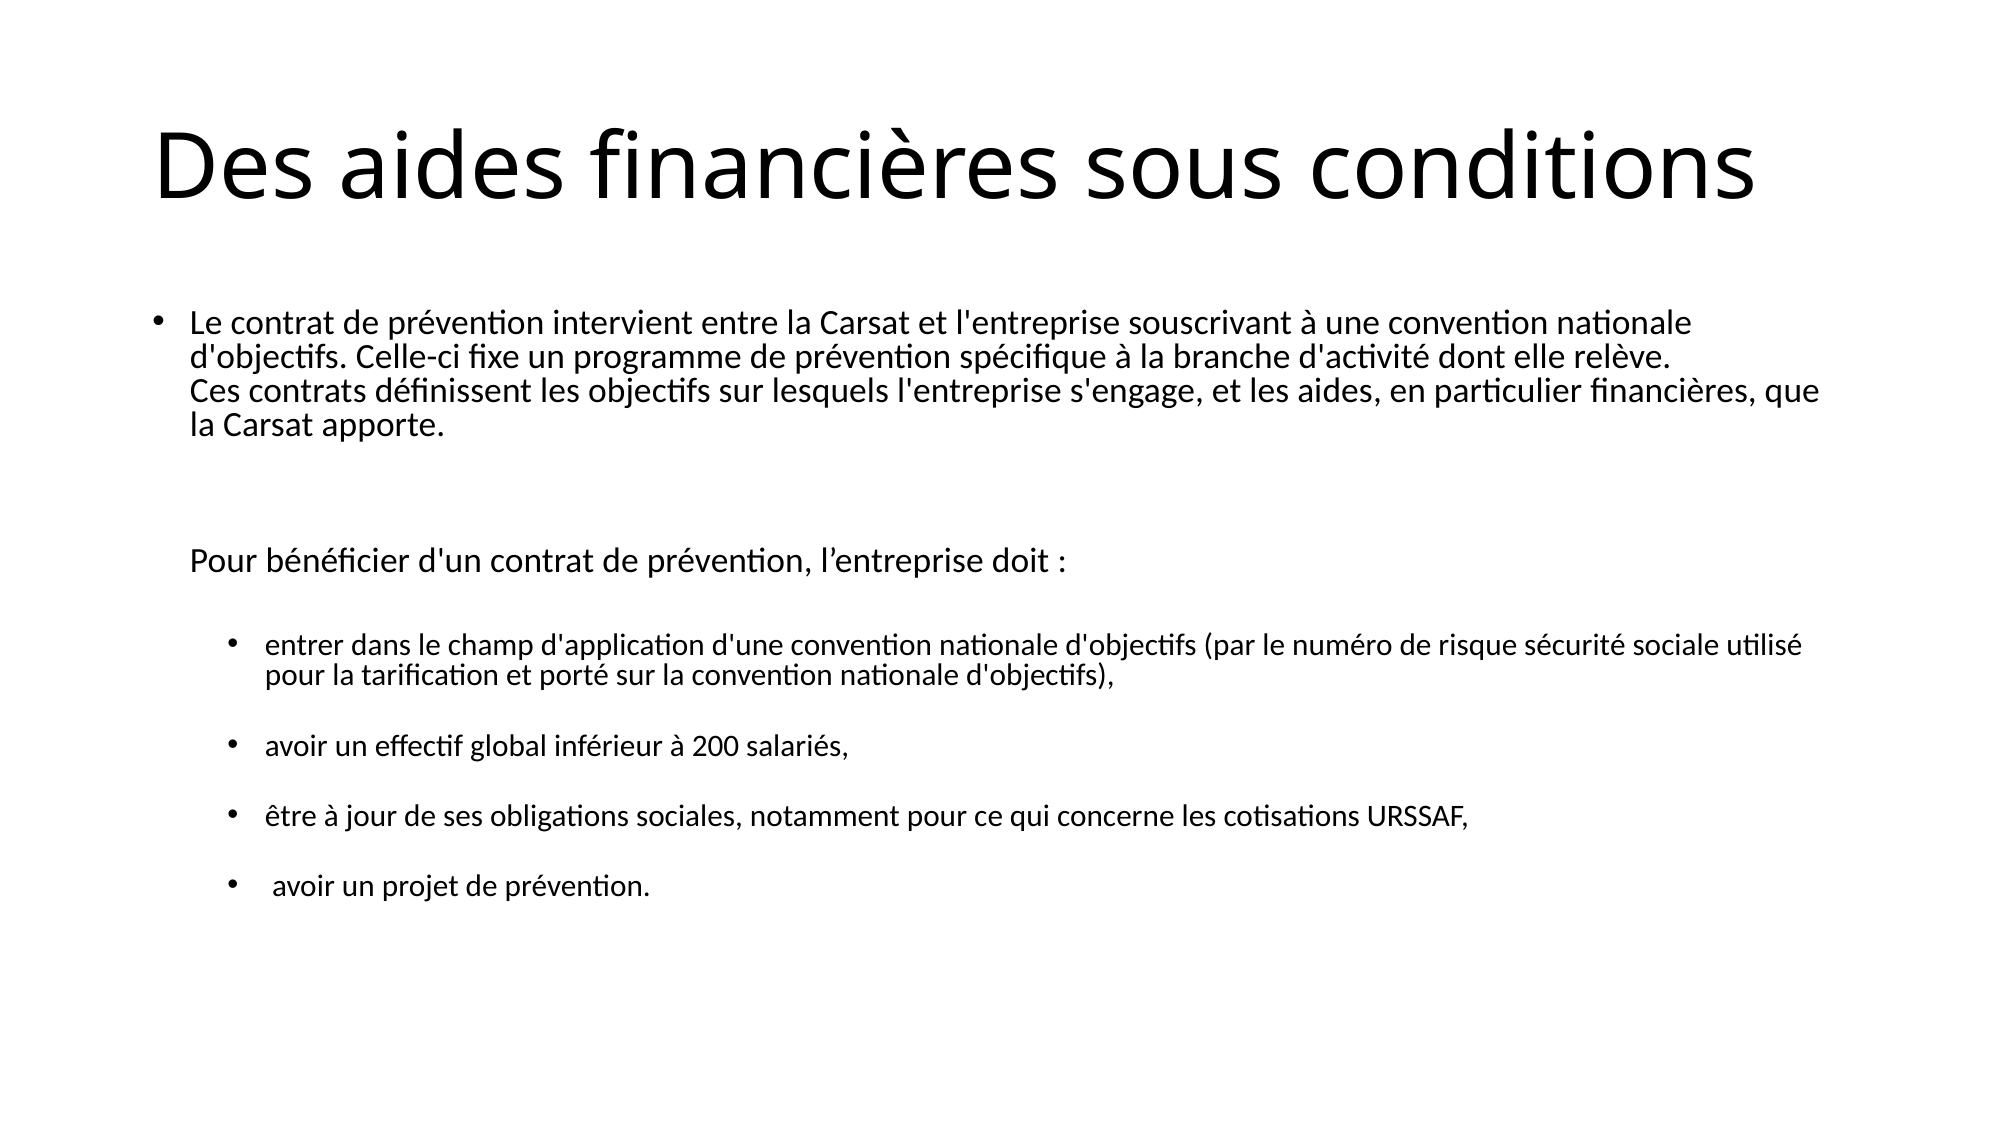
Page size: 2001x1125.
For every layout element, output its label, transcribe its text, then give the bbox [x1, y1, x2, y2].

list Le contrat de prévention intervient entre la Carsat et l'entreprise souscrivant à une convention nationale d'objectifs. Celle-ci fixe un programme de prévention spécifique à la branche d'activité dont elle relève. Ces contrats définissent les objectifs sur lesquels l'entreprise s'engage, et les aides, en particulier financières, que la Carsat apporte. Pour bénéficier d'un contrat de prévention, l’entreprise doit : entrer dans le champ d'application d'une convention nationale d'objectifs (par le numéro de risque sécurité sociale utilisé pour la tarification et porté sur la convention nationale d'objectifs), avoir un effectif global inférieur à 200 salariés, être à jour de ses obligations sociales, notamment pour ce qui concerne les cotisations URSSAF, avoir un projet de prévention. [137, 299, 1863, 1014]
title Des aides financières sous conditions [137, 59, 1863, 278]
